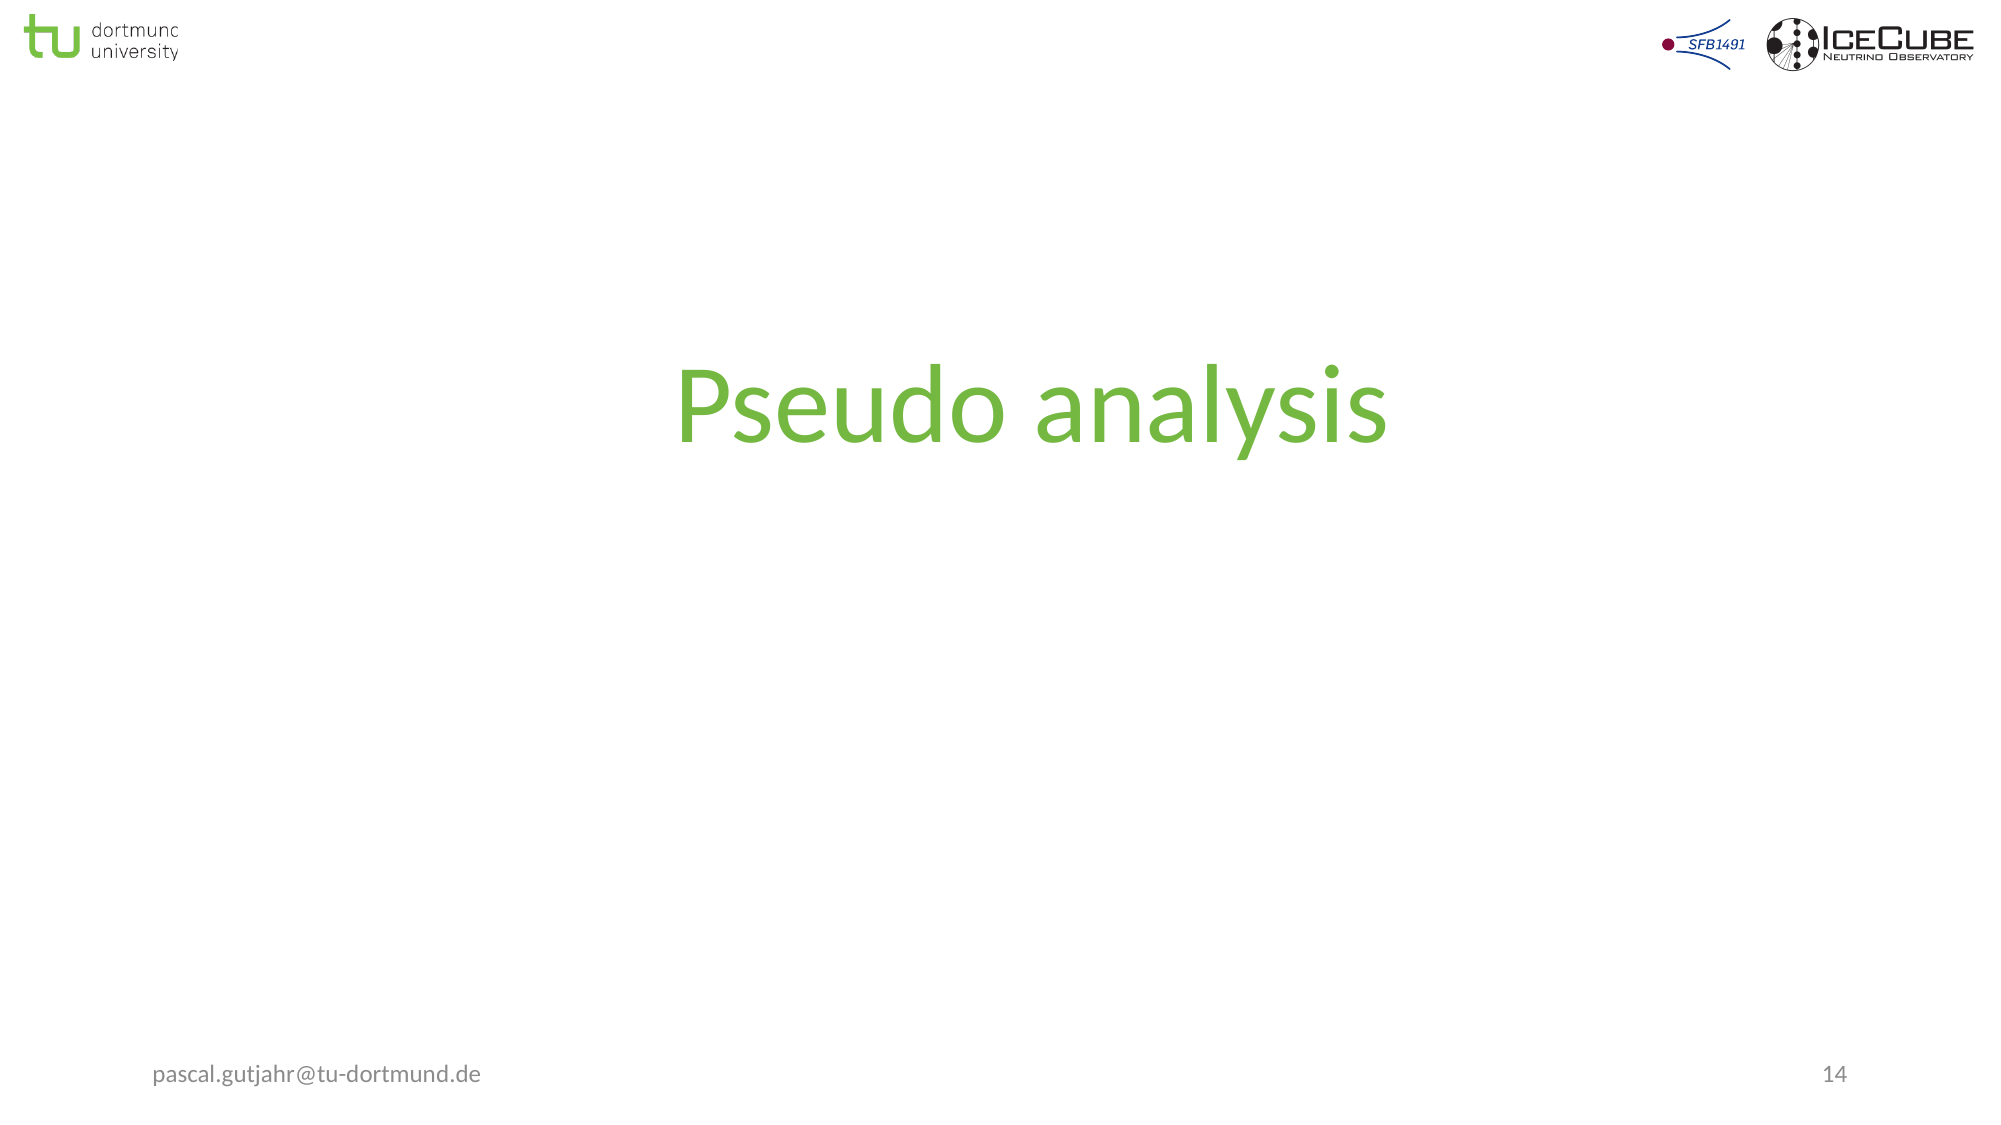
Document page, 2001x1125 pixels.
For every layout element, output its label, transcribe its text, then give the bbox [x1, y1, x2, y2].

picture [1662, 18, 1746, 70]
list Pseudo analysis [88, 181, 1977, 1014]
slide_number 14 [1412, 1042, 1863, 1103]
slide_number pascal.gutjahr@tu-dortmund.de [137, 1042, 588, 1103]
